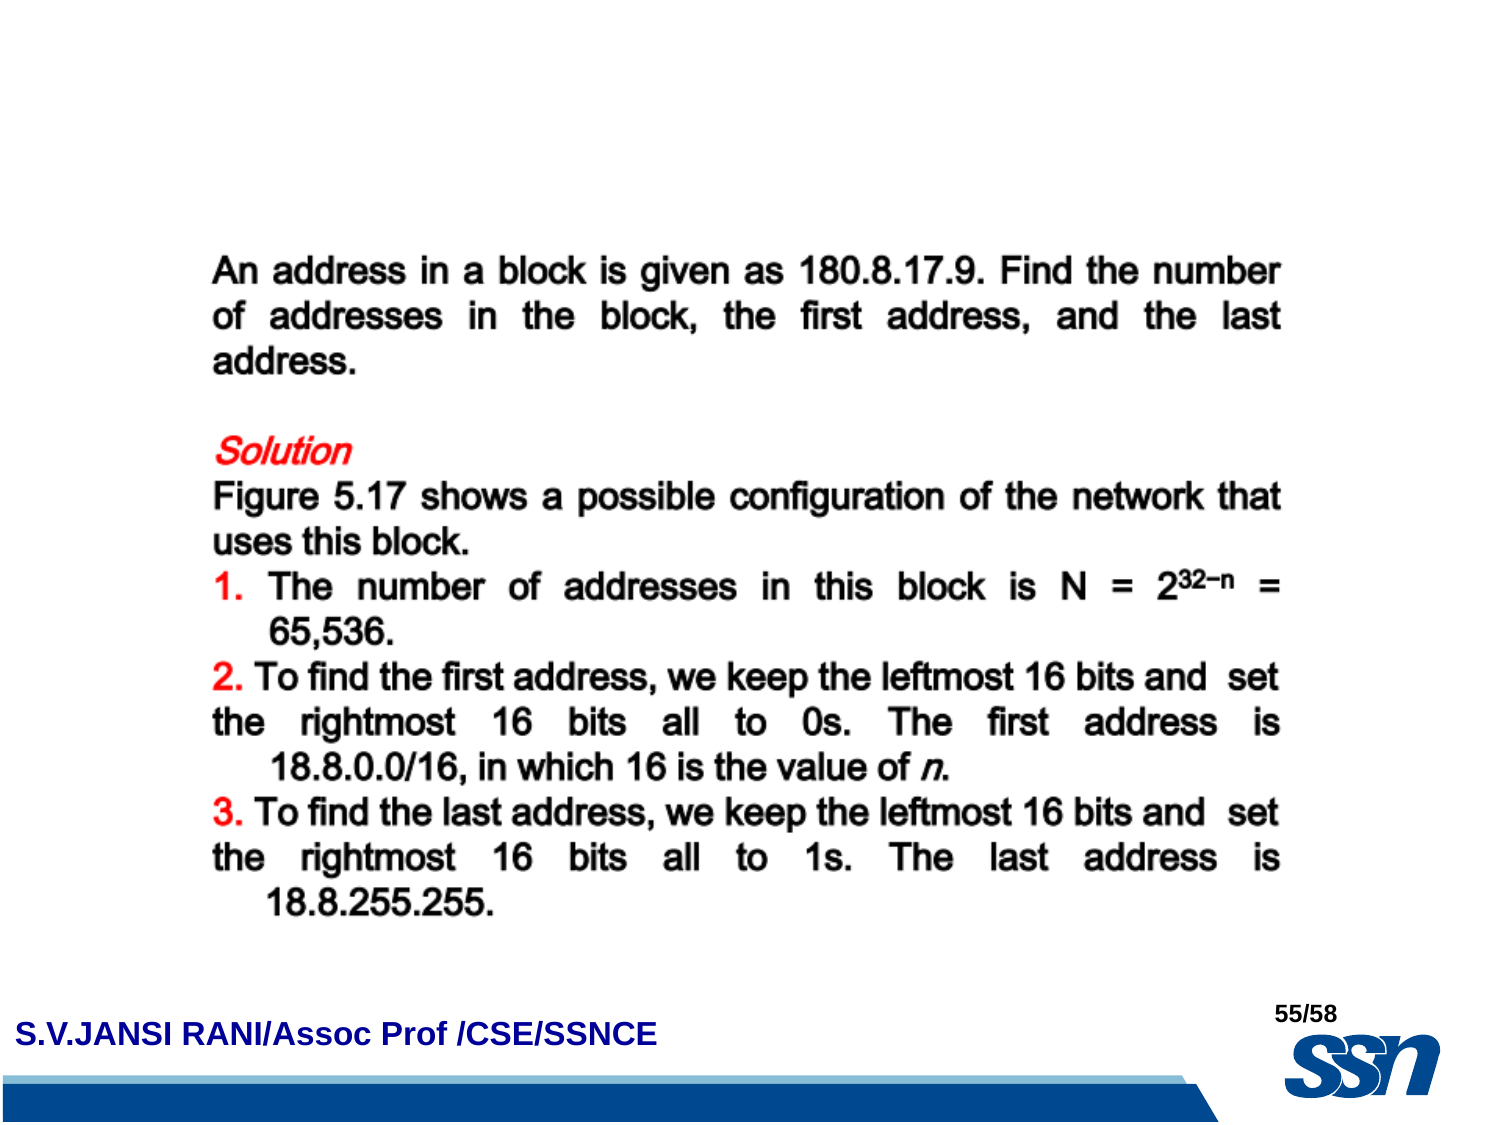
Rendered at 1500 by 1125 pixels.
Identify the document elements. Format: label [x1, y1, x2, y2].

list [197, 234, 1303, 934]
